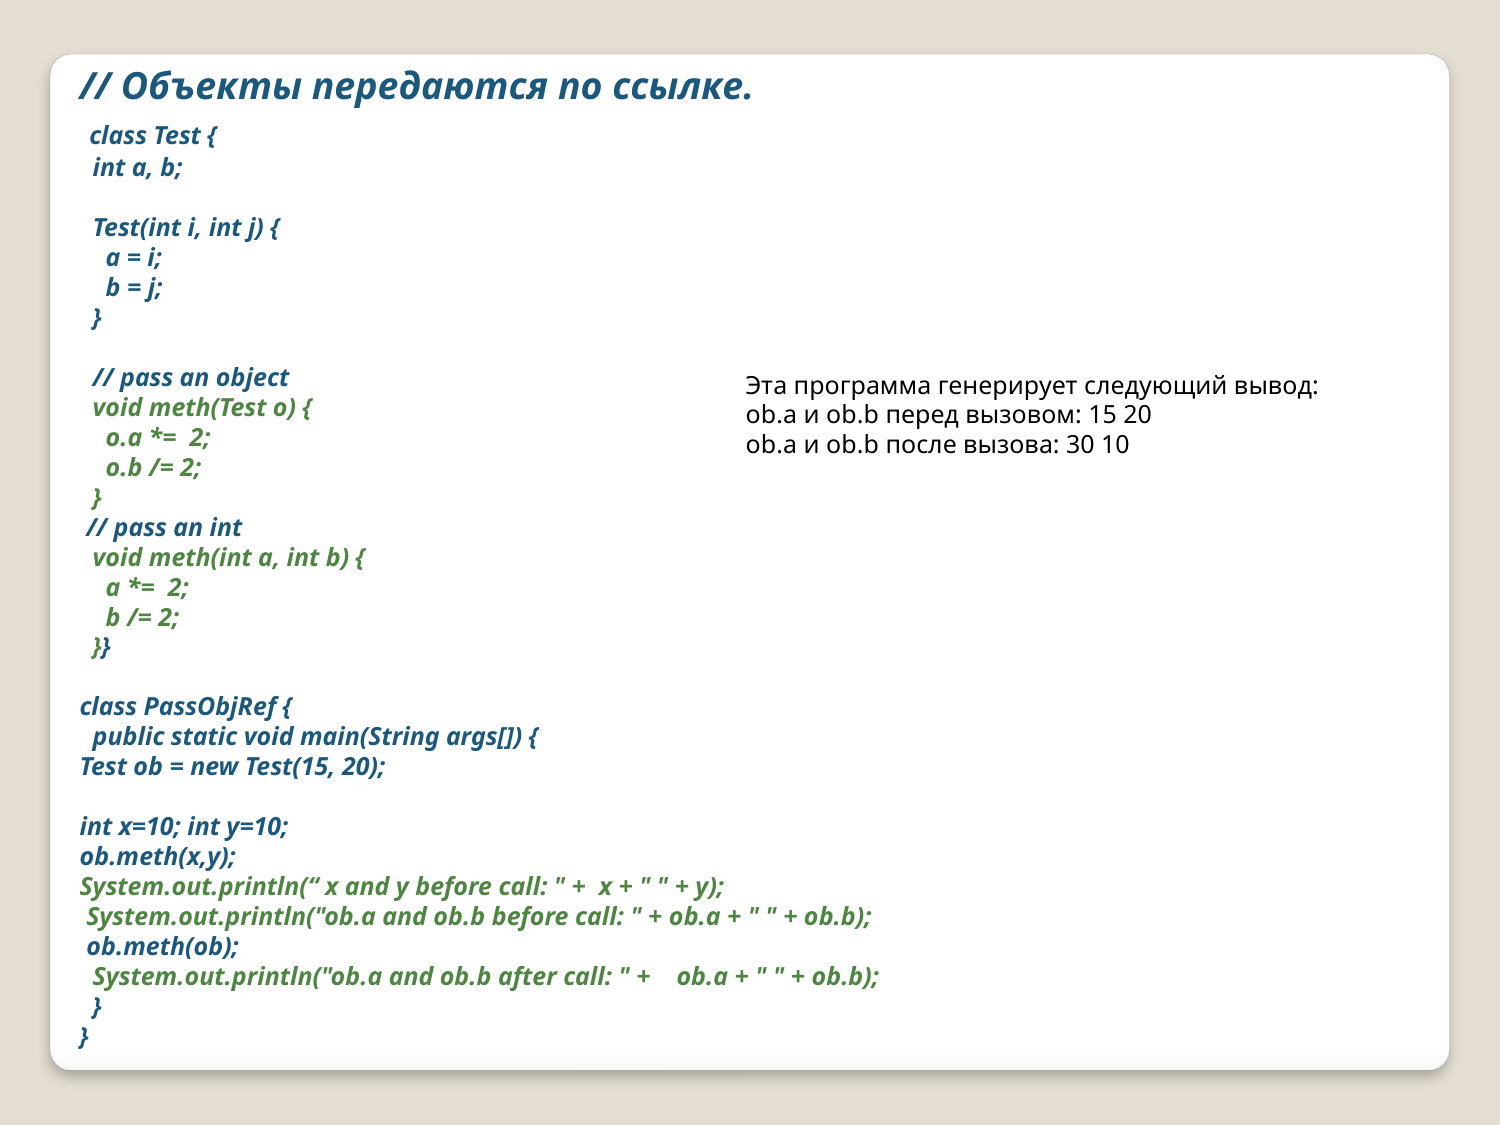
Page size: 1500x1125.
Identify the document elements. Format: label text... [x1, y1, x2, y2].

text_box // Объекты передаются по ссылке. class Test { int a, b; Test(int i, int j) { a = i; b = j; } // pass an object void meth(Test o) { o.a *= 2; o.b /= 2; } // pass an int void meth(int a, int b) { a *= 2; b /= 2; }} class PassObjRef { public static void main(String args[]) { Test ob = new Test(15, 20); int x=10; int y=10; ob.meth(x,y); System.out.println(“ x and y before call: " + x + " " + y); System.out.println("ob.a and ob.b before call: " + ob.a + " " + ob.b); ob.meth(ob); System.out.println("ob.a and ob.b after call: " + ob.a + " " + ob.b); } } [64, 54, 1387, 1058]
text_box Эта программа генерирует следующий вывод: оb.а и оb.b перед вызовом: 15 20 оb.а и оb.b после вызова: 30 10 [730, 361, 1481, 467]
